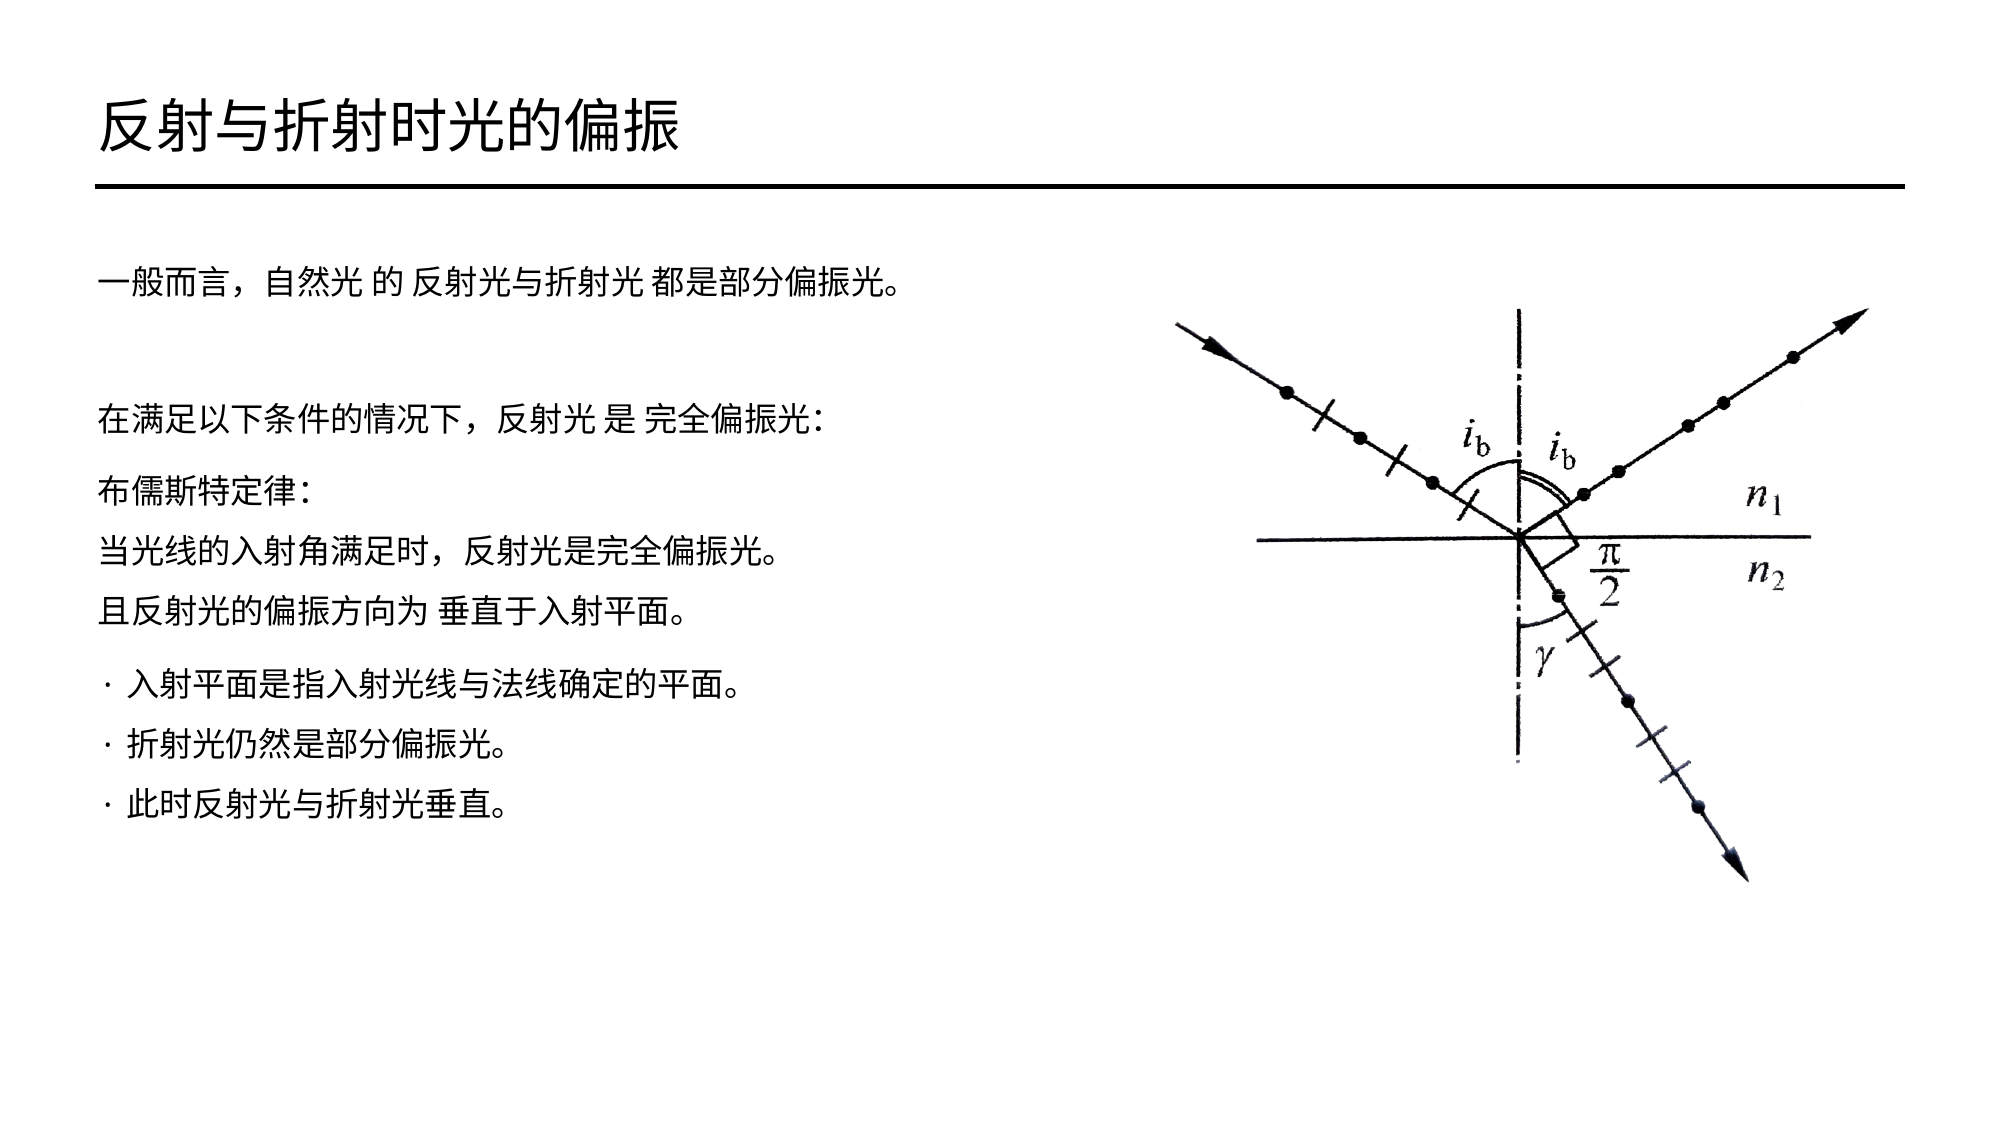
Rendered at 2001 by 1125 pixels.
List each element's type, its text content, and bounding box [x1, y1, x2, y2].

picture [1112, 219, 1906, 906]
text_box 一般而言，自然光 的 反射光与折射光 都是部分偏振光。 [83, 233, 1112, 309]
text_box 反射与折射时光的偏振 [83, 81, 796, 167]
